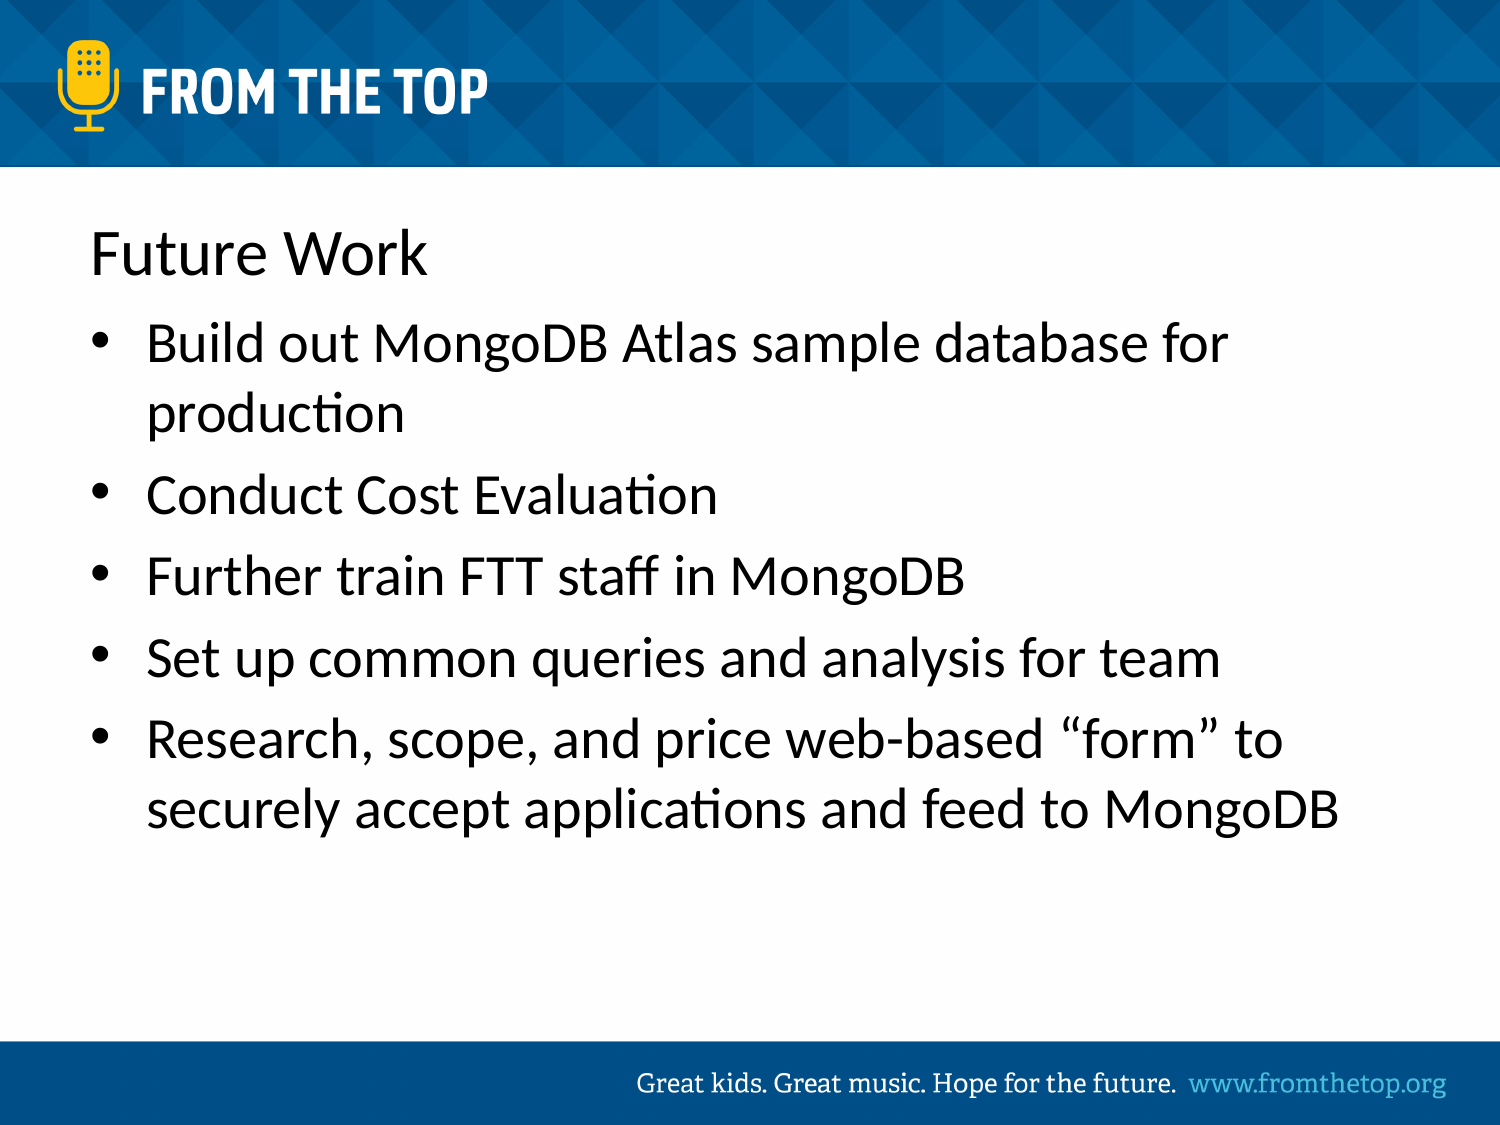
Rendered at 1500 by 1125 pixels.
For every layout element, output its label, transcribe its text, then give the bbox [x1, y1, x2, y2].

title Future Work [75, 201, 1425, 296]
list Build out MongoDB Atlas sample database for production Conduct Cost Evaluation Further train FTT staff in MongoDB Set up common queries and analysis for team Research, scope, and price web-based “form” to securely accept applications and feed to MongoDB [75, 296, 1425, 1005]
picture [0, 0, 1500, 1125]
